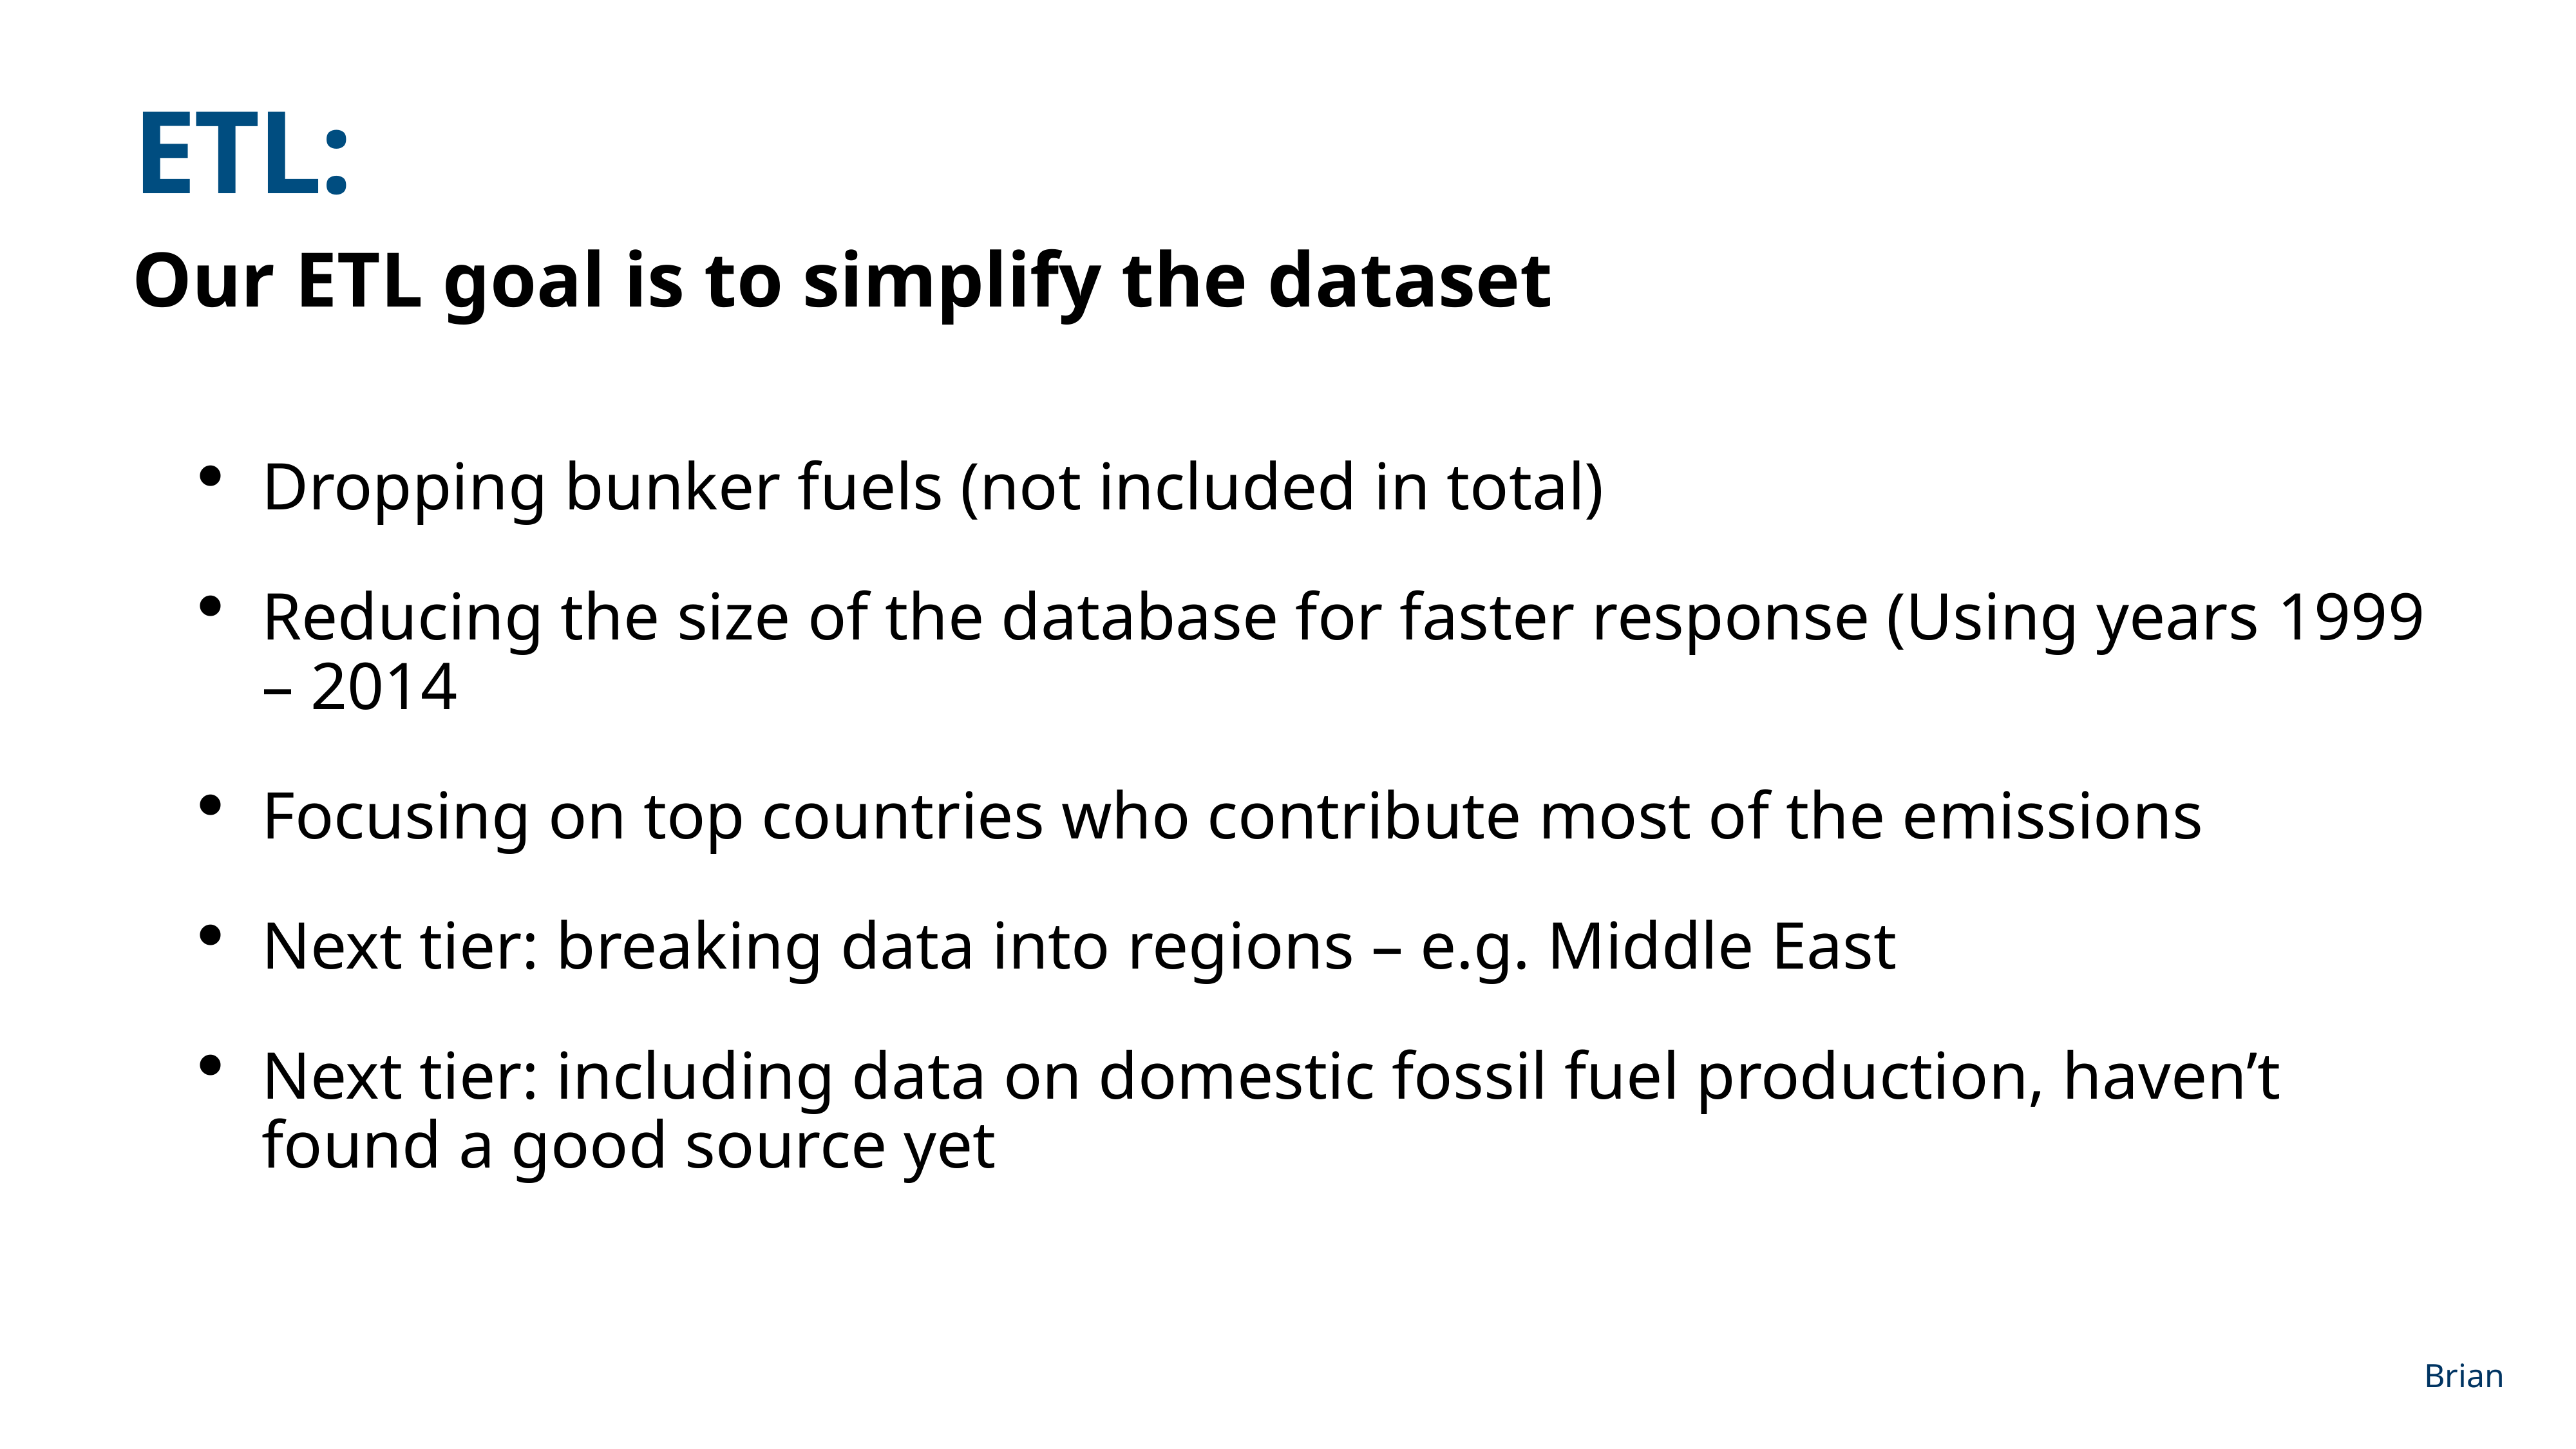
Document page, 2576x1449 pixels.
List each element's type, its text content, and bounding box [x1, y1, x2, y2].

title ETL: [127, 100, 2449, 236]
list Our ETL goal is to simplify the dataset [127, 236, 2449, 336]
text_box Brian [2418, 1350, 2510, 1399]
list Dropping bunker fuels (not included in total) Reducing the size of the database for faster response (Using years 1999 – 2014 Focusing on top countries who contribute most of the emissions Next tier: breaking data into regions – e.g. Middle East Next tier: including data on domestic fossil fuel production, haven’t found a good source yet [127, 448, 2449, 1321]
